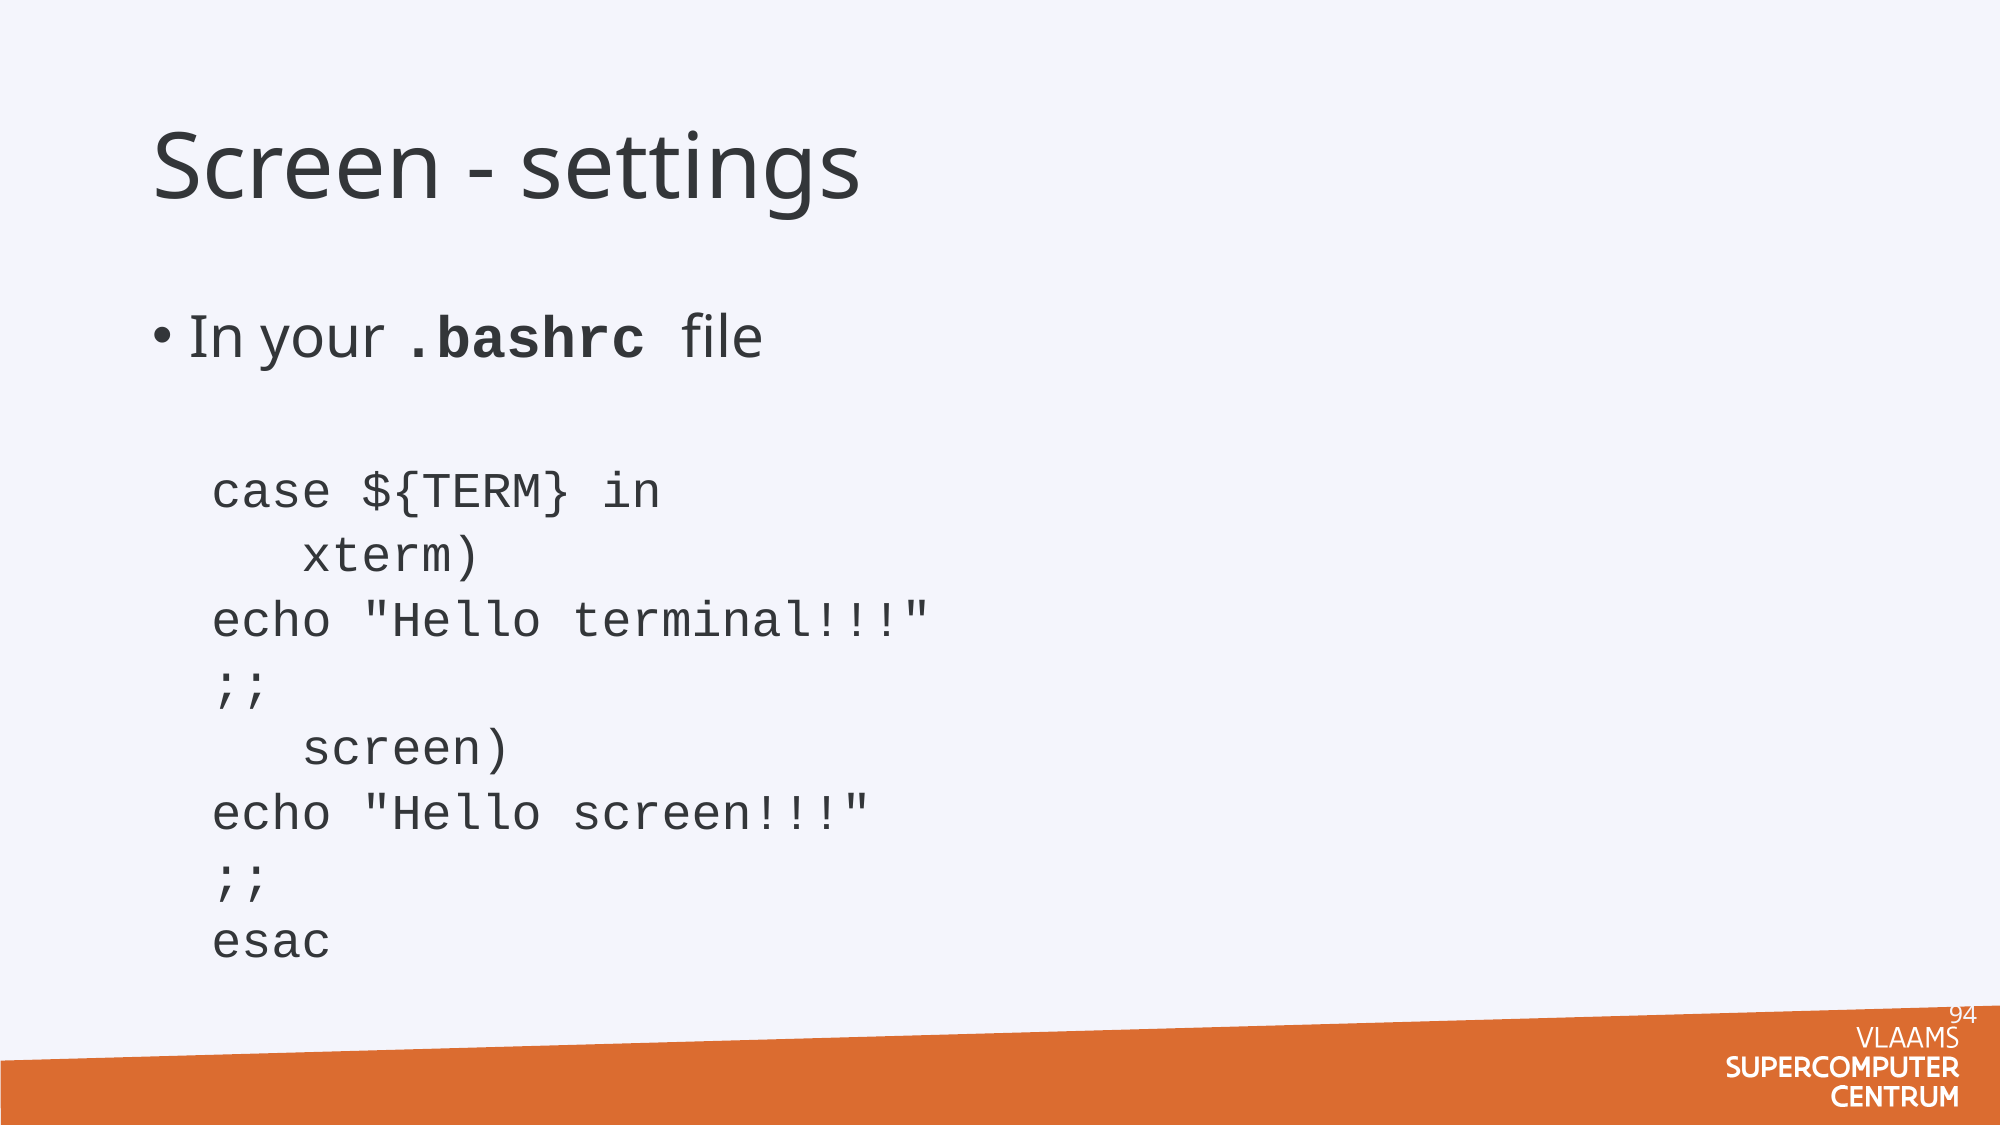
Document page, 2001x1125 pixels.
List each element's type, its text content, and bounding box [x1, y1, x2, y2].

slide_number 94 [1787, 992, 1993, 1040]
list In your .bashrc file case ${TERM} in xterm) echo "Hello terminal!!!" ;; screen) echo "Hello screen!!!" ;; esac [137, 299, 1863, 1014]
picture [1725, 1021, 1960, 1117]
title Screen - settings [137, 59, 1863, 278]
